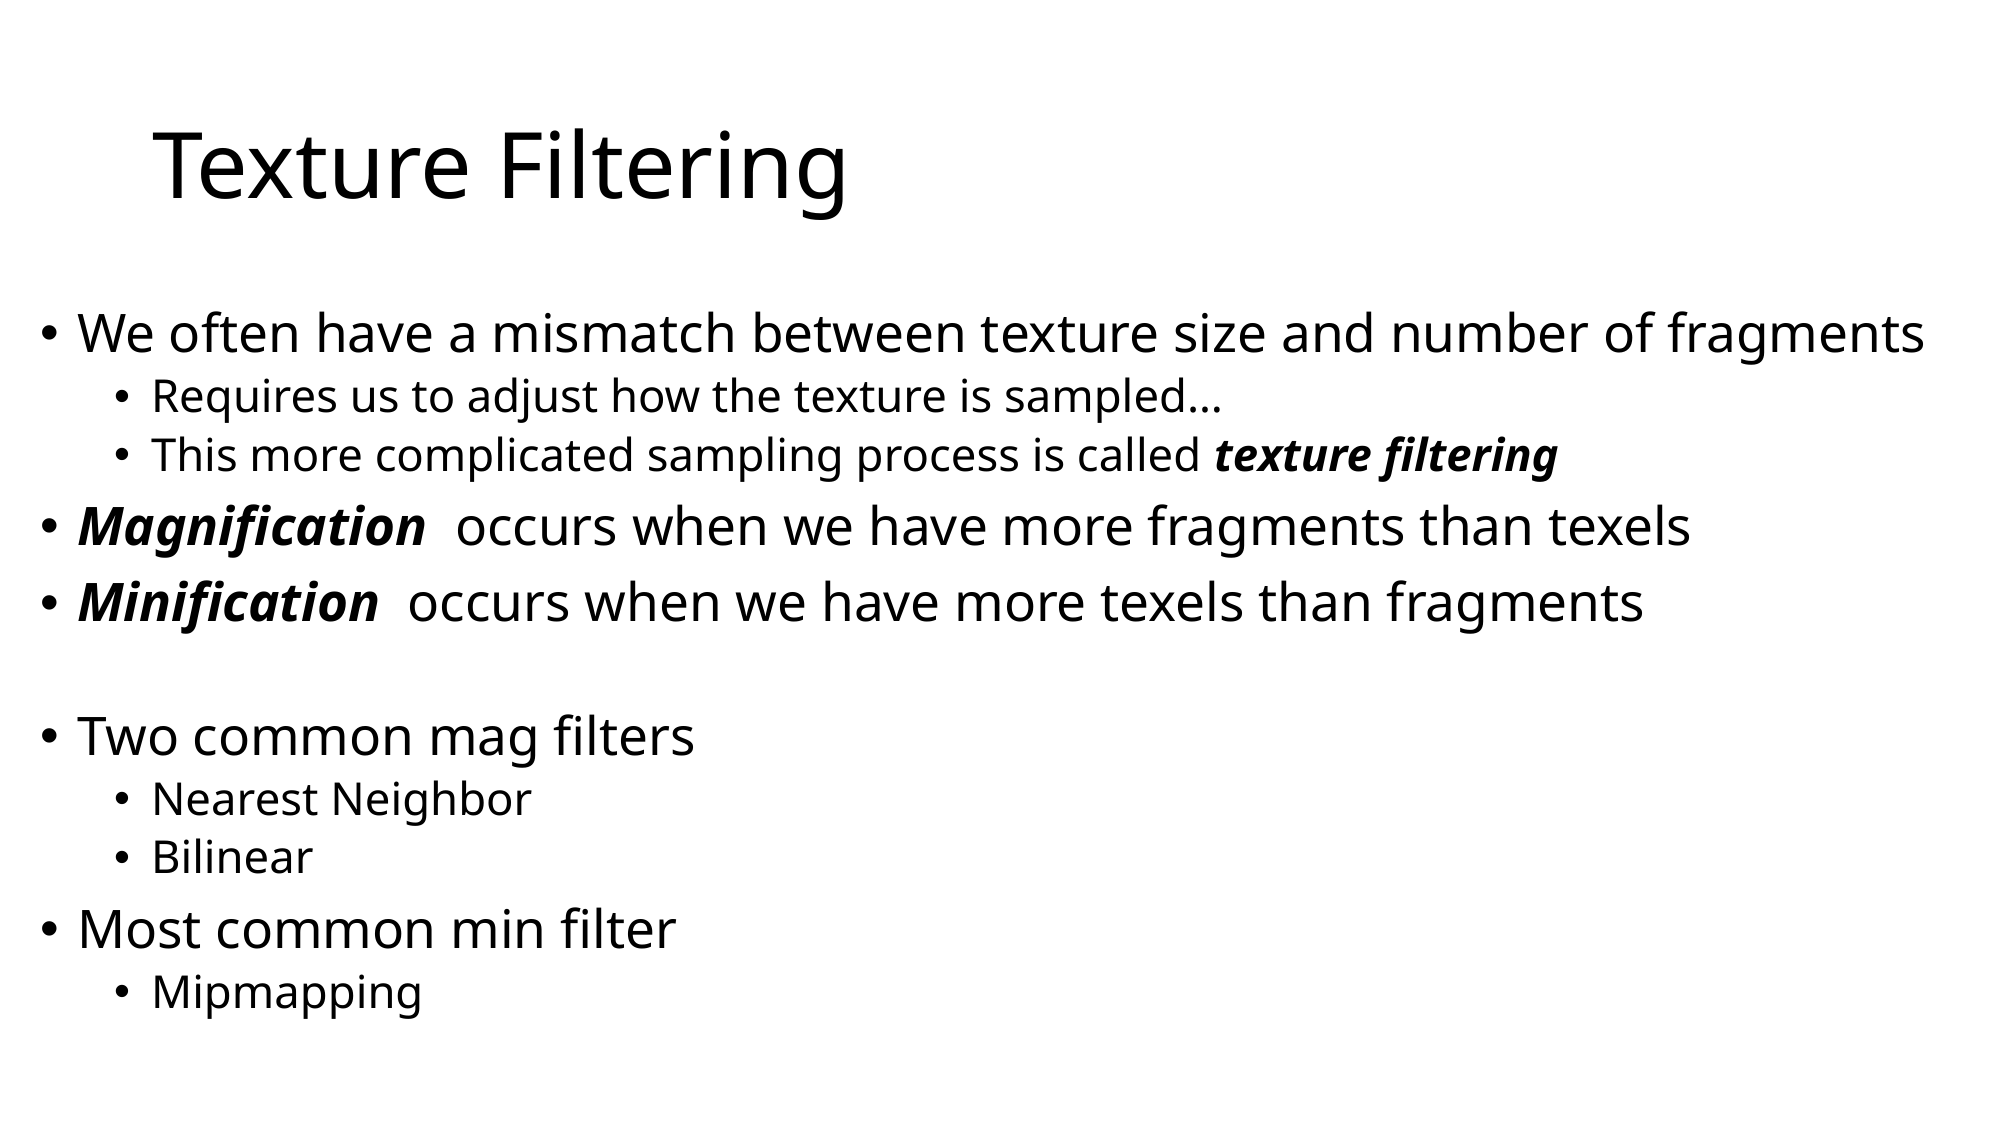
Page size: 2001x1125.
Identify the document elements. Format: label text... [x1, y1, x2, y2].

title Texture Filtering [137, 59, 1863, 278]
list We often have a mismatch between texture size and number of fragments Requires us to adjust how the texture is sampled… This more complicated sampling process is called texture filtering Magnification occurs when we have more fragments than texels Minification occurs when we have more texels than fragments Two common mag filters Nearest Neighbor Bilinear Most common min filter Mipmapping [25, 299, 1987, 1075]
